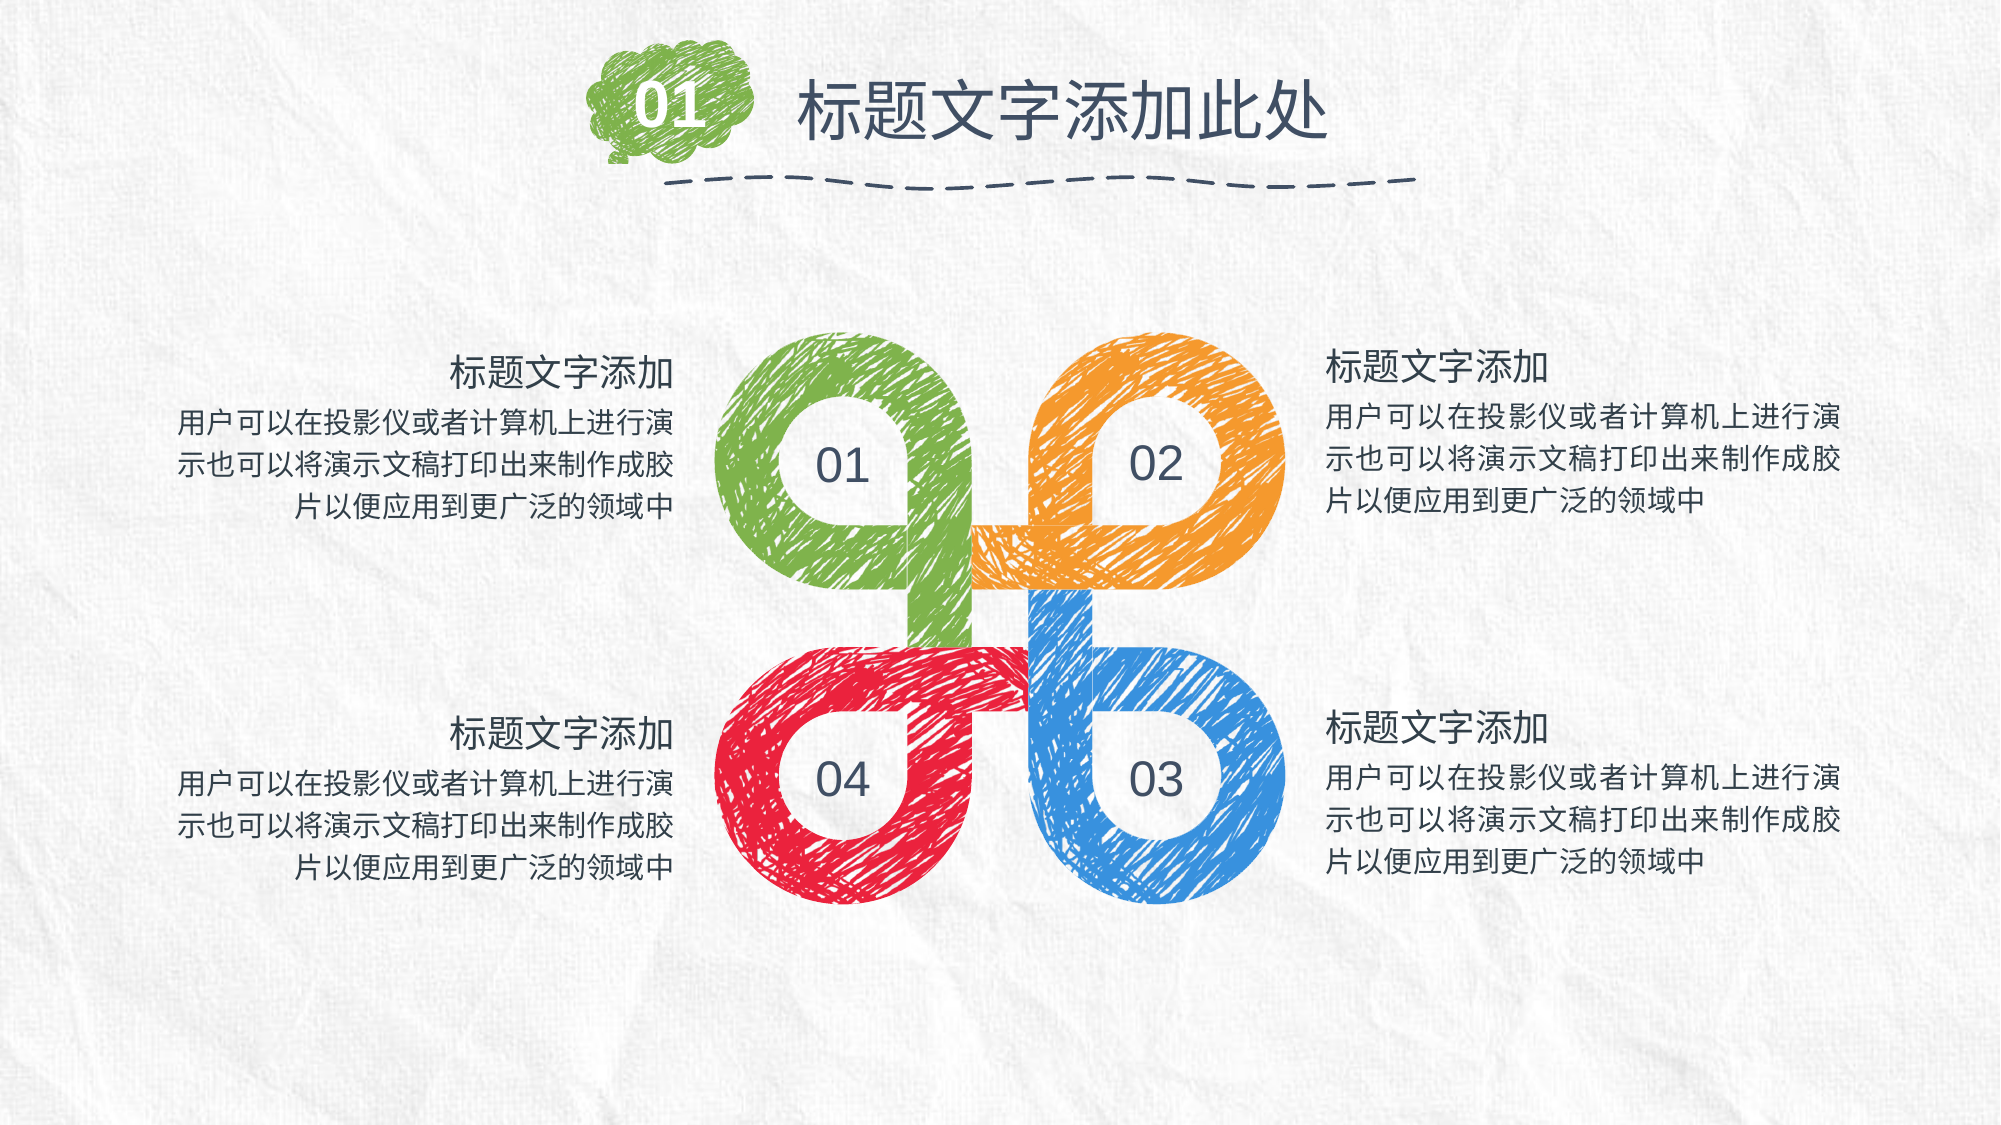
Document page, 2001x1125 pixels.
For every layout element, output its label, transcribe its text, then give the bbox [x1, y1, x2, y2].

text_box [664, 176, 1423, 190]
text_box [143, 332, 690, 527]
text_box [143, 693, 690, 889]
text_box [1310, 326, 1857, 521]
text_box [714, 332, 1286, 905]
text_box 标题文字添加此处 [781, 61, 1418, 156]
text_box [614, 38, 756, 139]
text_box [596, 149, 697, 185]
text_box [585, 55, 611, 146]
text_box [1310, 687, 1857, 882]
text_box 01 [611, 53, 729, 149]
